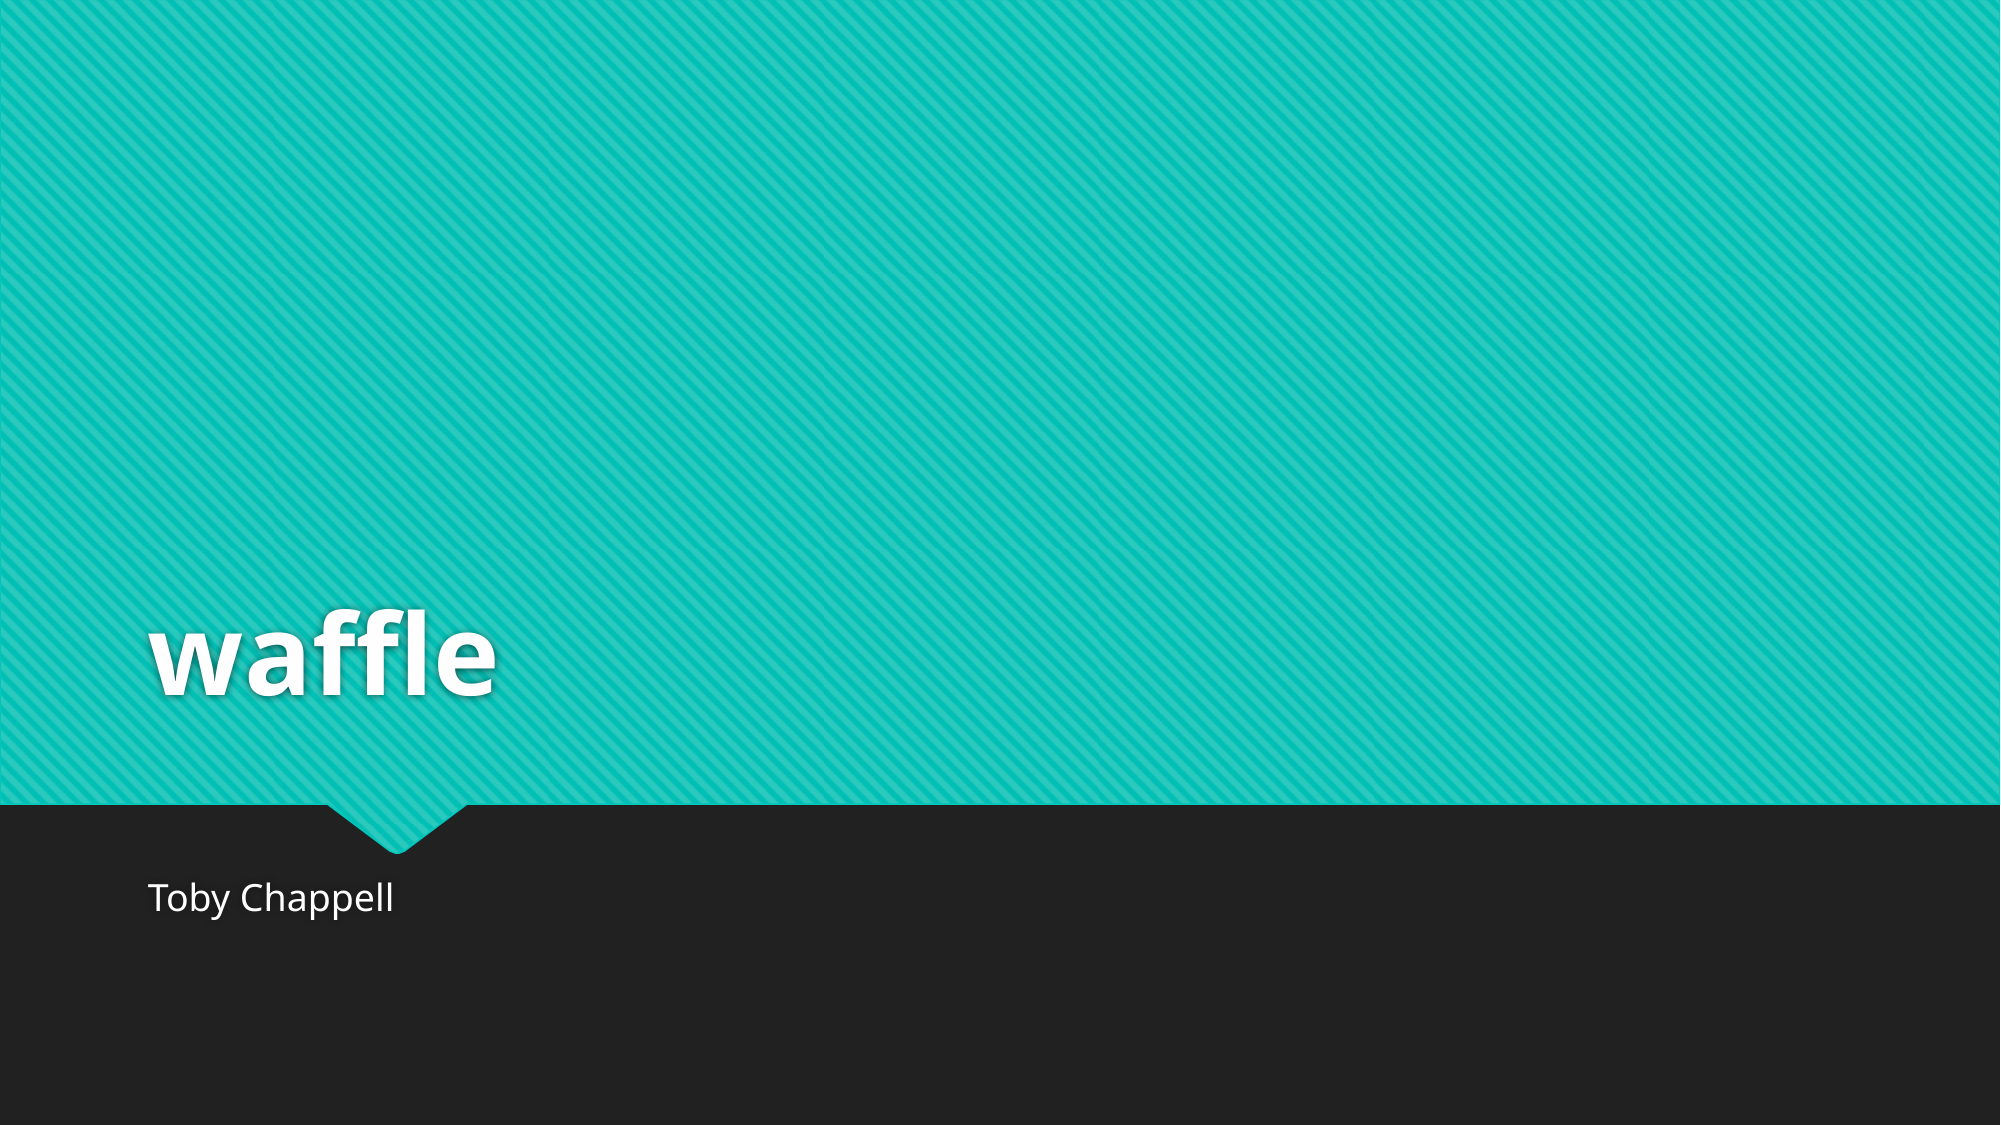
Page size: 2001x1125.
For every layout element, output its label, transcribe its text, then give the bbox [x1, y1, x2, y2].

subtitle Toby Chappell [132, 866, 1868, 938]
title waffle [132, 237, 1868, 726]
